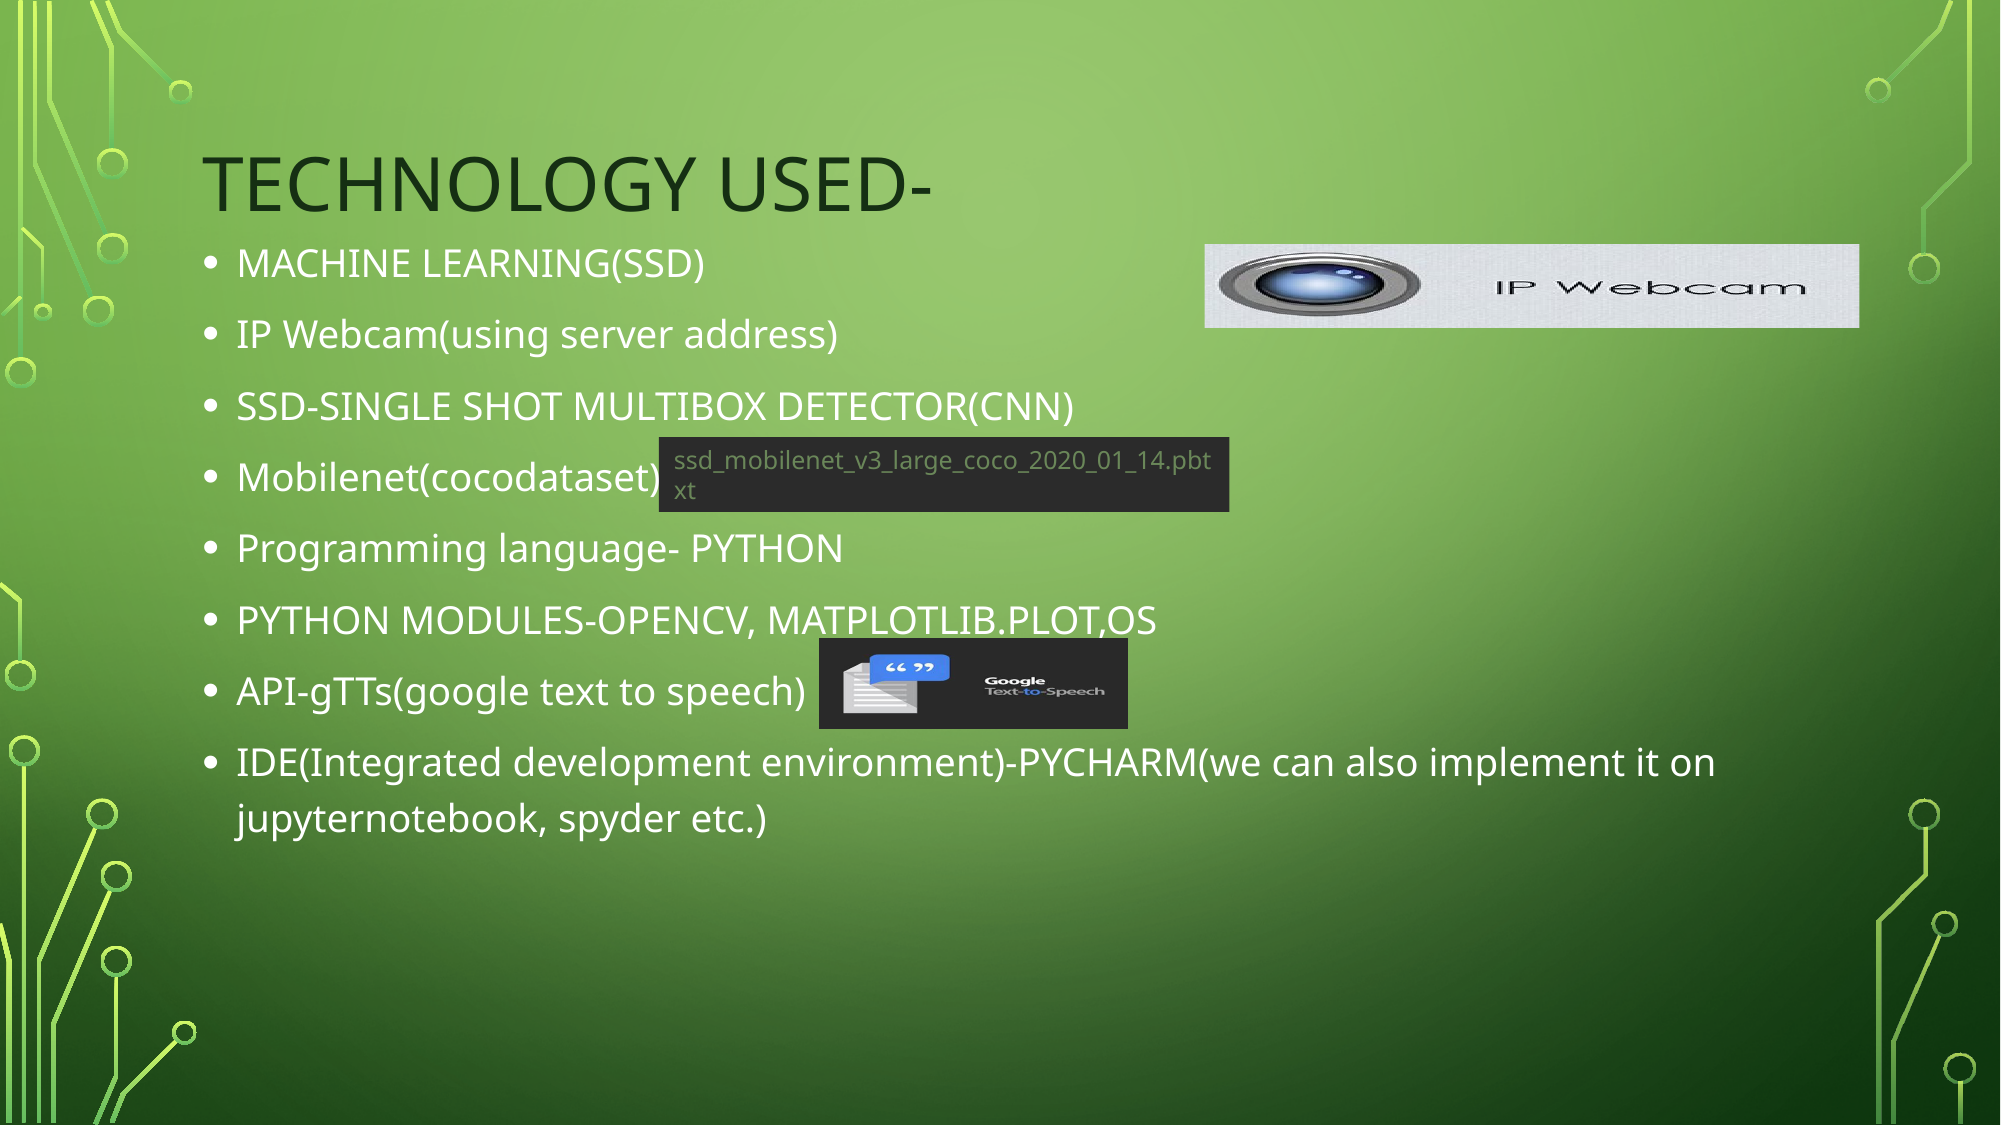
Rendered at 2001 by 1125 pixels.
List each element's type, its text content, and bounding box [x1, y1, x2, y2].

title TECHNOLOGY USED- [187, 101, 1813, 221]
picture [819, 637, 1128, 729]
list MACHINE LEARNING(SSD) IP Webcam(using server address) SSD-SINGLE SHOT MULTIBOX DETECTOR(CNN) Mobilenet(cocodataset) Programming language- PYTHON PYTHON MODULES-OPENCV, MATPLOTLIB.PLOT,OS API-gTTs(google text to speech) IDE(Integrated development environment)-PYCHARM(we can also implement it on jupyternotebook, spyder etc.) [187, 221, 1813, 850]
text_box ssd_mobilenet_v3_large_coco_2020_01_14.pbtxt [658, 437, 1230, 512]
picture [1204, 244, 1860, 328]
